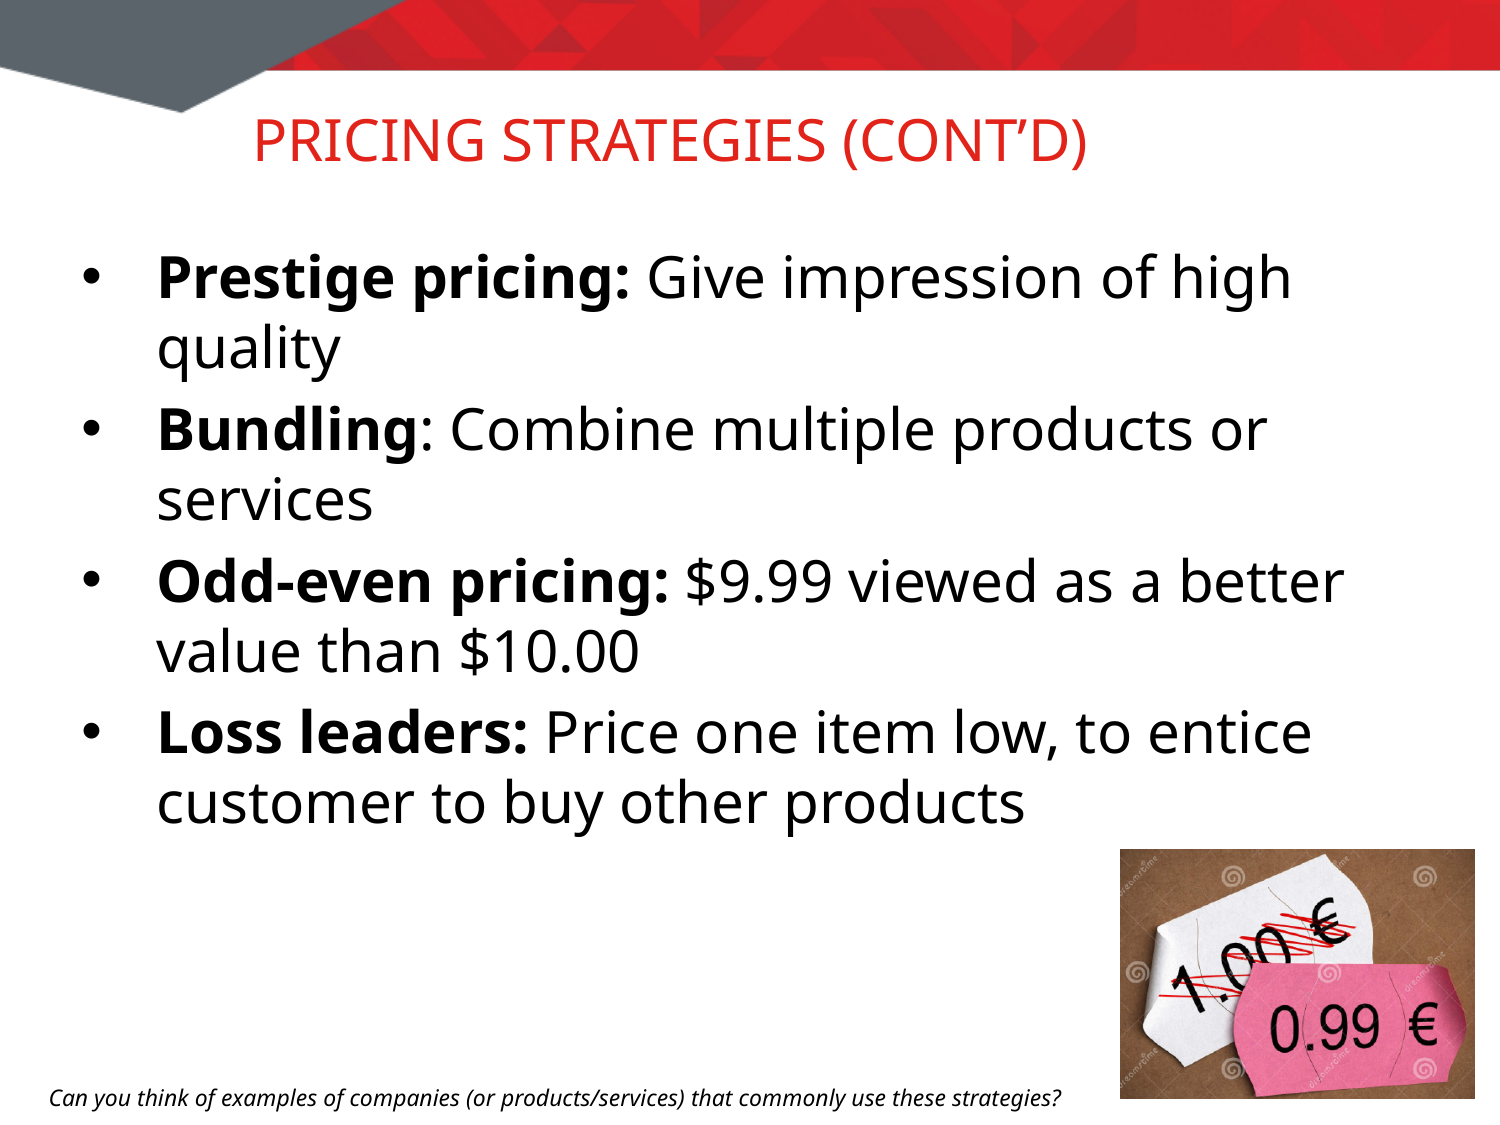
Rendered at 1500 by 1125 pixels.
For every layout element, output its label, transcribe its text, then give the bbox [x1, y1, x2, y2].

picture [0, 848, 1500, 1125]
picture [0, 0, 1500, 114]
title Pricing strategies (cont’d) [252, 41, 1248, 173]
text_box Can you think of examples of companies (or products/services) that commonly use these strategies? [33, 1076, 1078, 1119]
list Prestige pricing: Give impression of high quality Bundling: Combine multiple products or services Odd-even pricing: $9.99 viewed as a better value than $10.00 Loss leaders: Price one item low, to entice customer to buy other products [66, 233, 1434, 1044]
